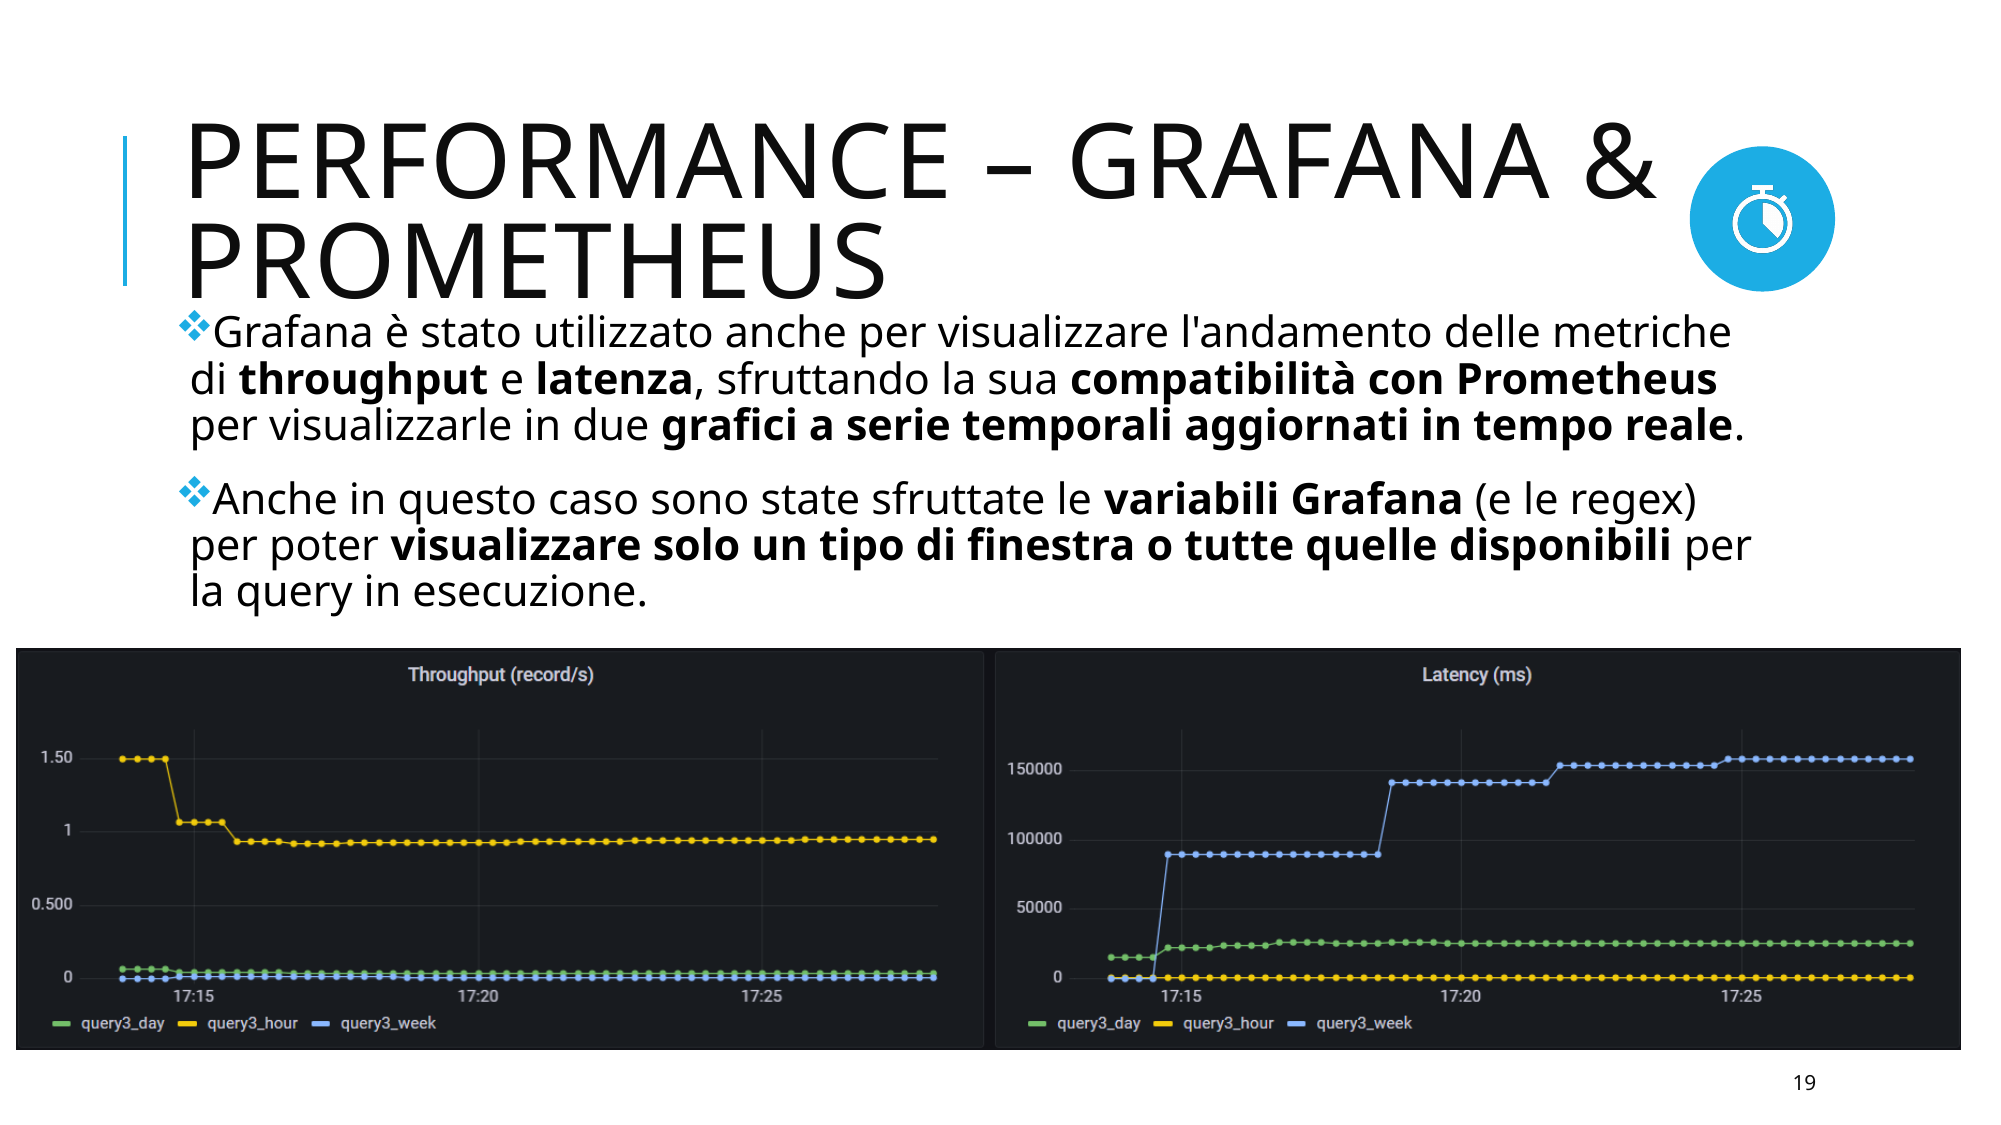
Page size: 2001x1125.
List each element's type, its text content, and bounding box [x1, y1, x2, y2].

title Performance – grafana & prometheus [168, 96, 1763, 303]
list Grafana è stato utilizzato anche per visualizzare l'andamento delle metriche di throughput e latenza, sfruttando la sua compatibilità con Prometheus per visualizzarle in due grafici a serie temporali aggiornati in tempo reale. Anche in questo caso sono state sfruttate le variabili Grafana (e le regex) per poter visualizzare solo un tipo di finestra o tutte quelle disponibili per la query in esecuzione. [168, 303, 1763, 641]
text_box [1689, 146, 1836, 292]
slide_number 19 [1777, 1061, 1938, 1107]
picture [16, 647, 1961, 1050]
